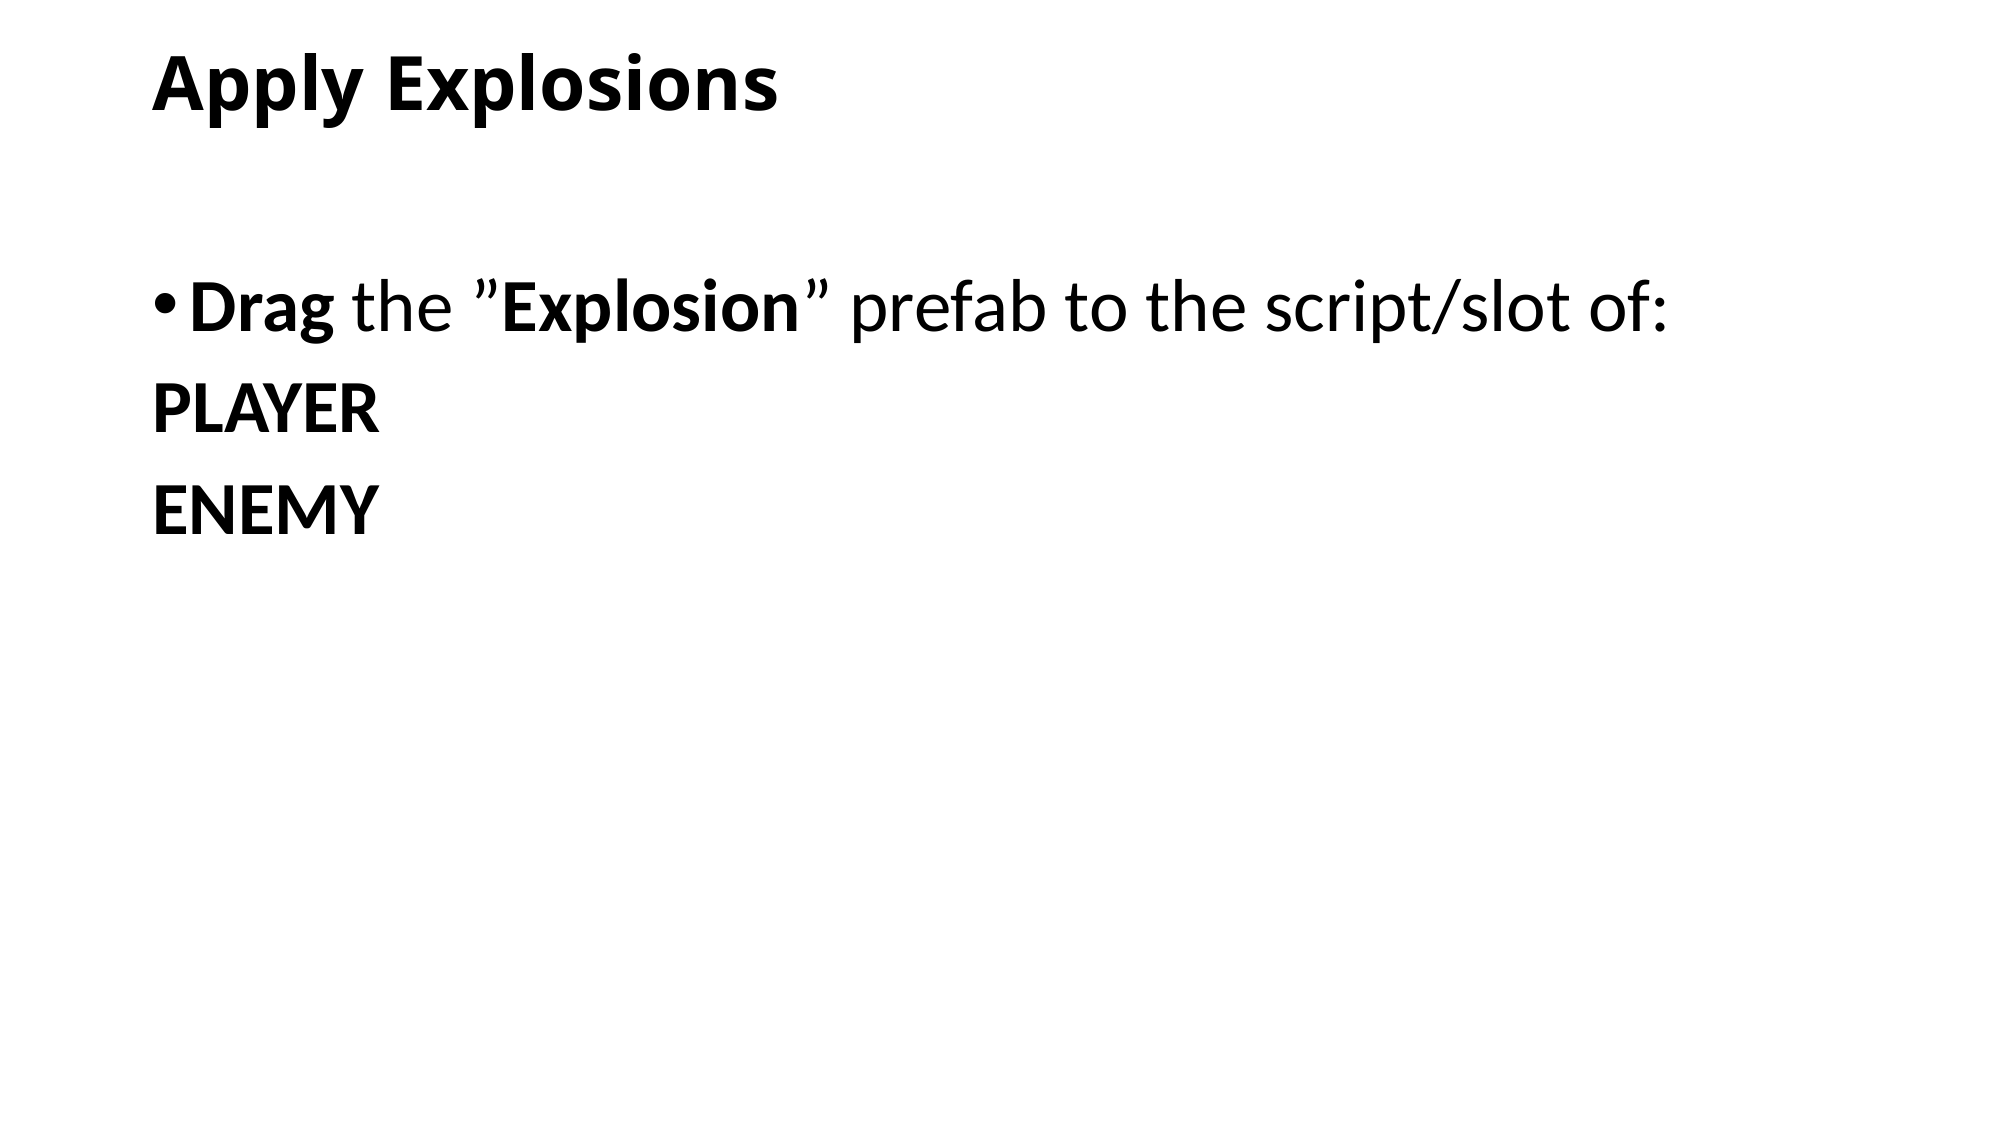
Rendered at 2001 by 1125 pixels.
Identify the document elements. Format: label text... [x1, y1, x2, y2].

title Apply Explosions [137, 24, 1863, 148]
list Drag the ”Explosion” prefab to the script/slot of: PLAYER ENEMY [137, 148, 1935, 1057]
